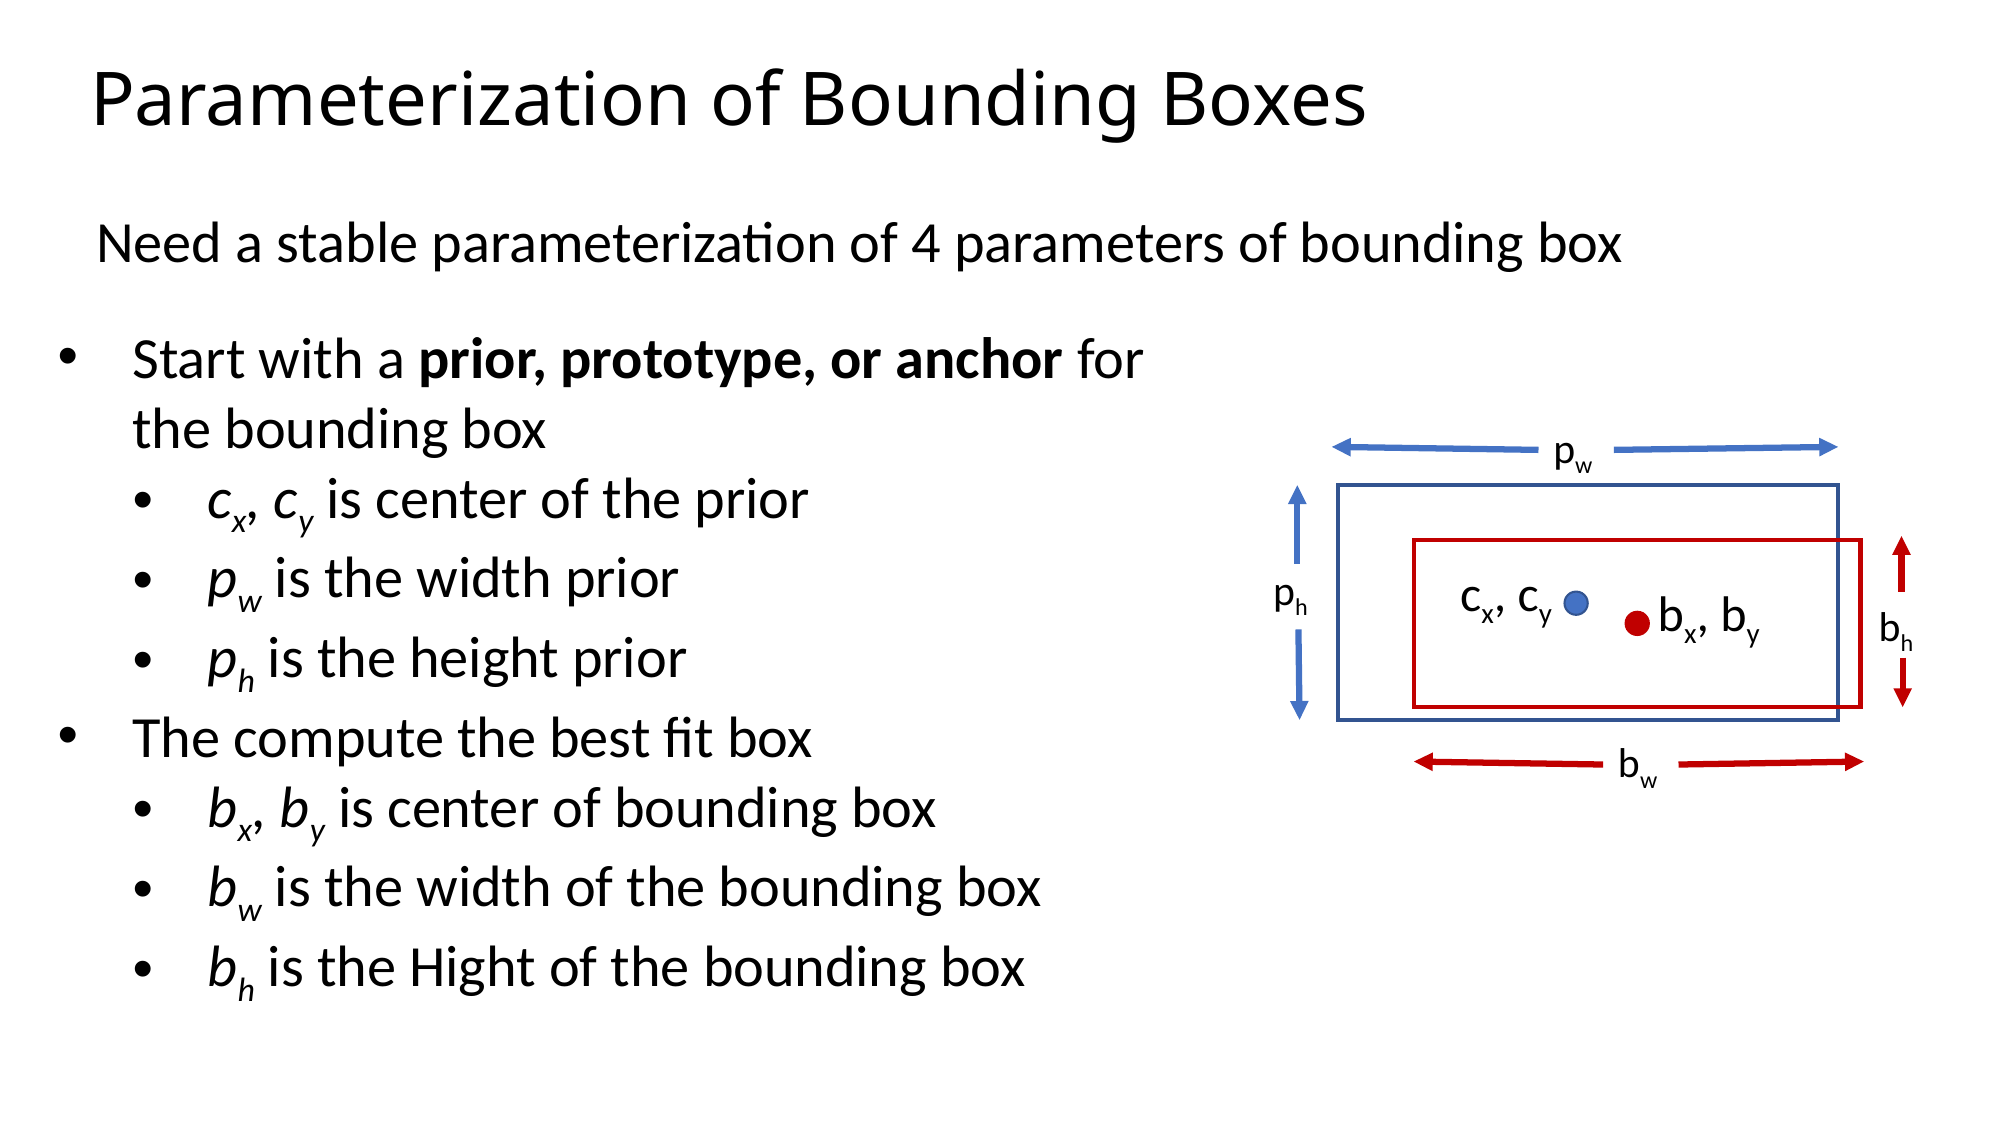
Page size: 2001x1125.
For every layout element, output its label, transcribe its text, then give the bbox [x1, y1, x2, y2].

text_box Need a stable parameterization of 4 parameters of bounding box [81, 196, 1895, 282]
text_box [1413, 539, 1861, 708]
text_box [1337, 484, 1839, 721]
text_box [1624, 610, 1643, 637]
text_box Start with a prior, prototype, or anchor for the bounding box cx, cy is center of the prior pw is the width prior ph is the height prior The compute the best fit box bx, by is center of bounding box bw is the width of the bounding box bh is the Hight of the bounding box [42, 312, 1181, 1125]
text_box Parameterization of Bounding Boxes [75, 54, 1966, 150]
text_box bw [1603, 728, 1679, 801]
text_box bh [1863, 591, 1940, 664]
text_box pw [1538, 414, 1614, 486]
text_box ph [1258, 556, 1334, 628]
text_box bx, by [1643, 573, 1780, 657]
